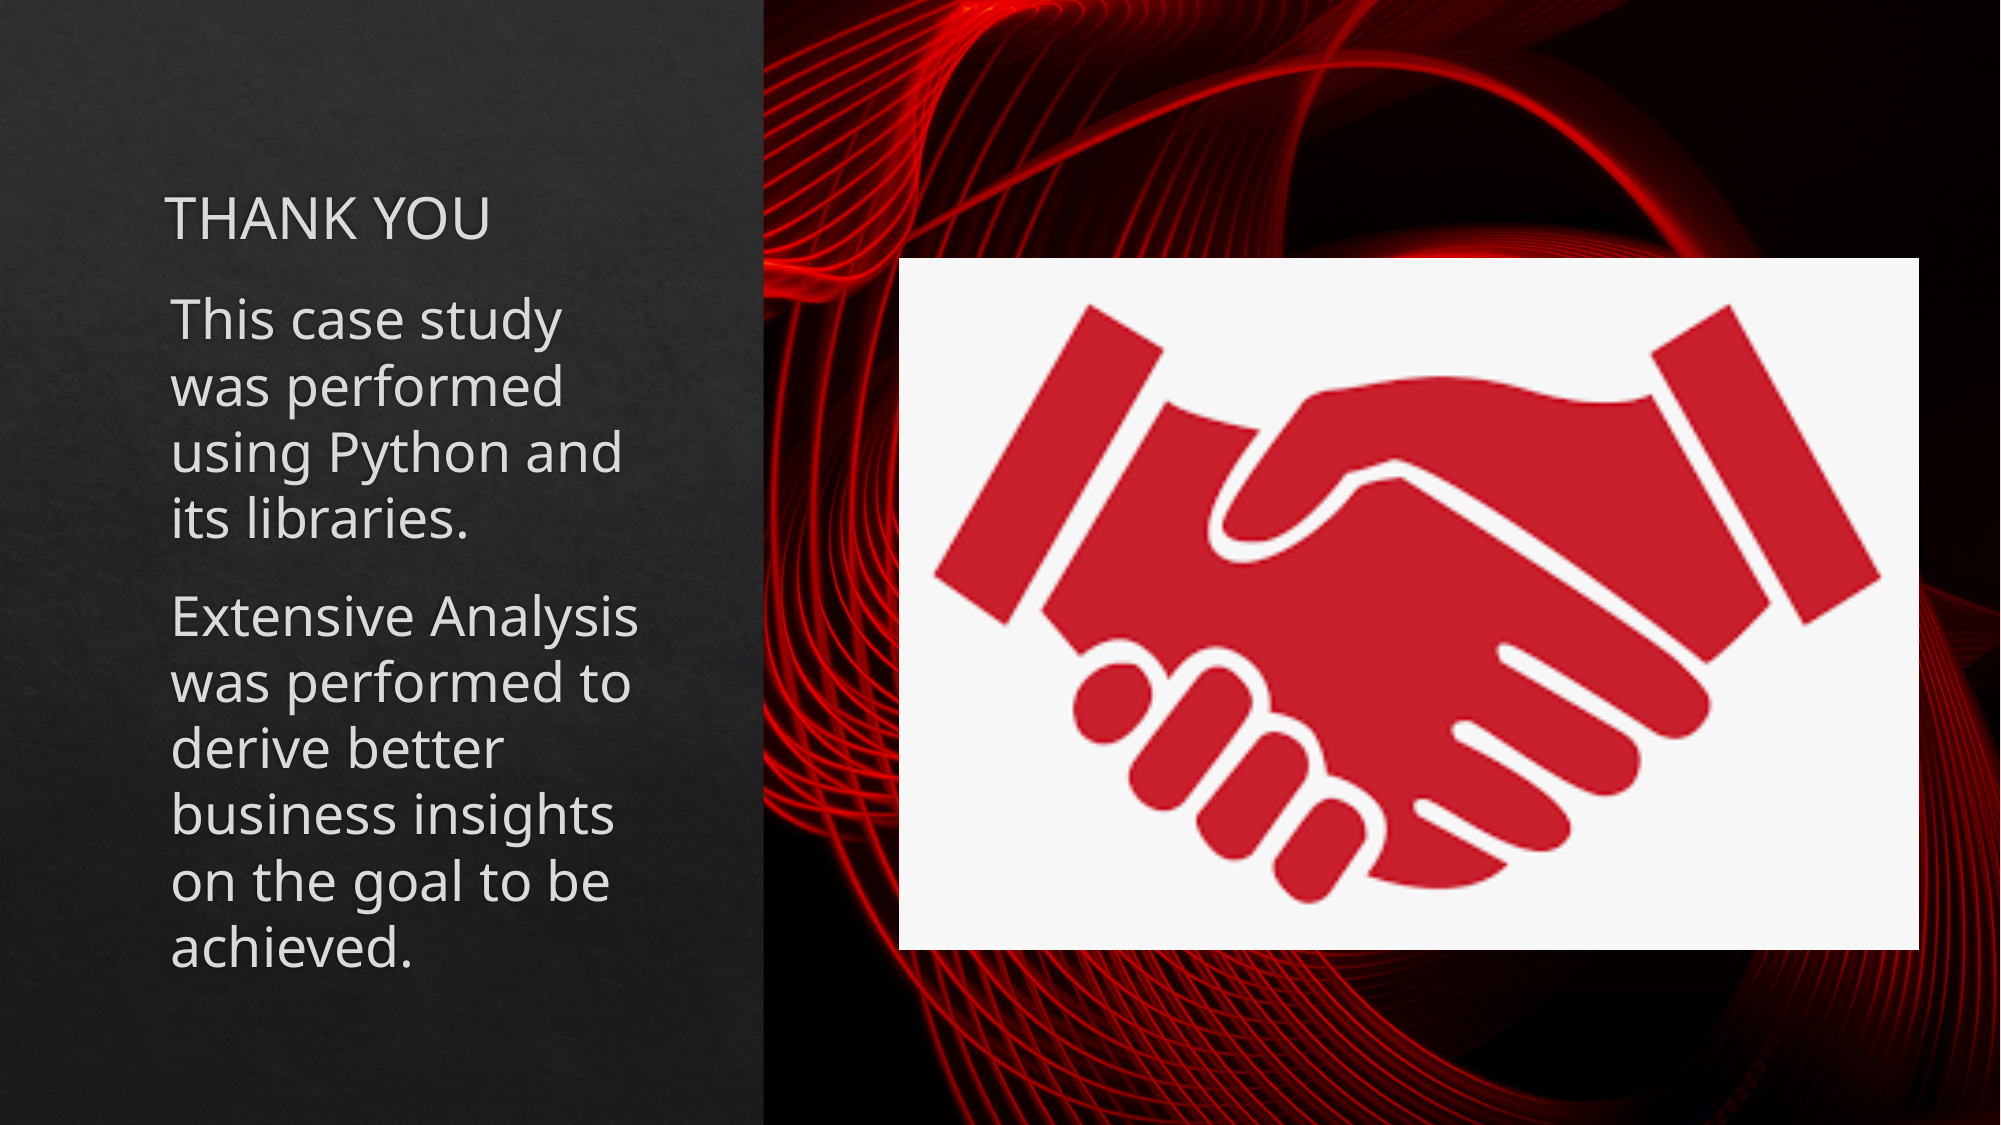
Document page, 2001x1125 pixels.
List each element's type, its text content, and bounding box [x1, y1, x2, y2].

title THANK YOU [149, 99, 655, 260]
list This case study was performed using Python and its libraries. Extensive Analysis was performed to derive better business insights on the goal to be achieved. [149, 277, 675, 997]
picture [763, 0, 2000, 1125]
